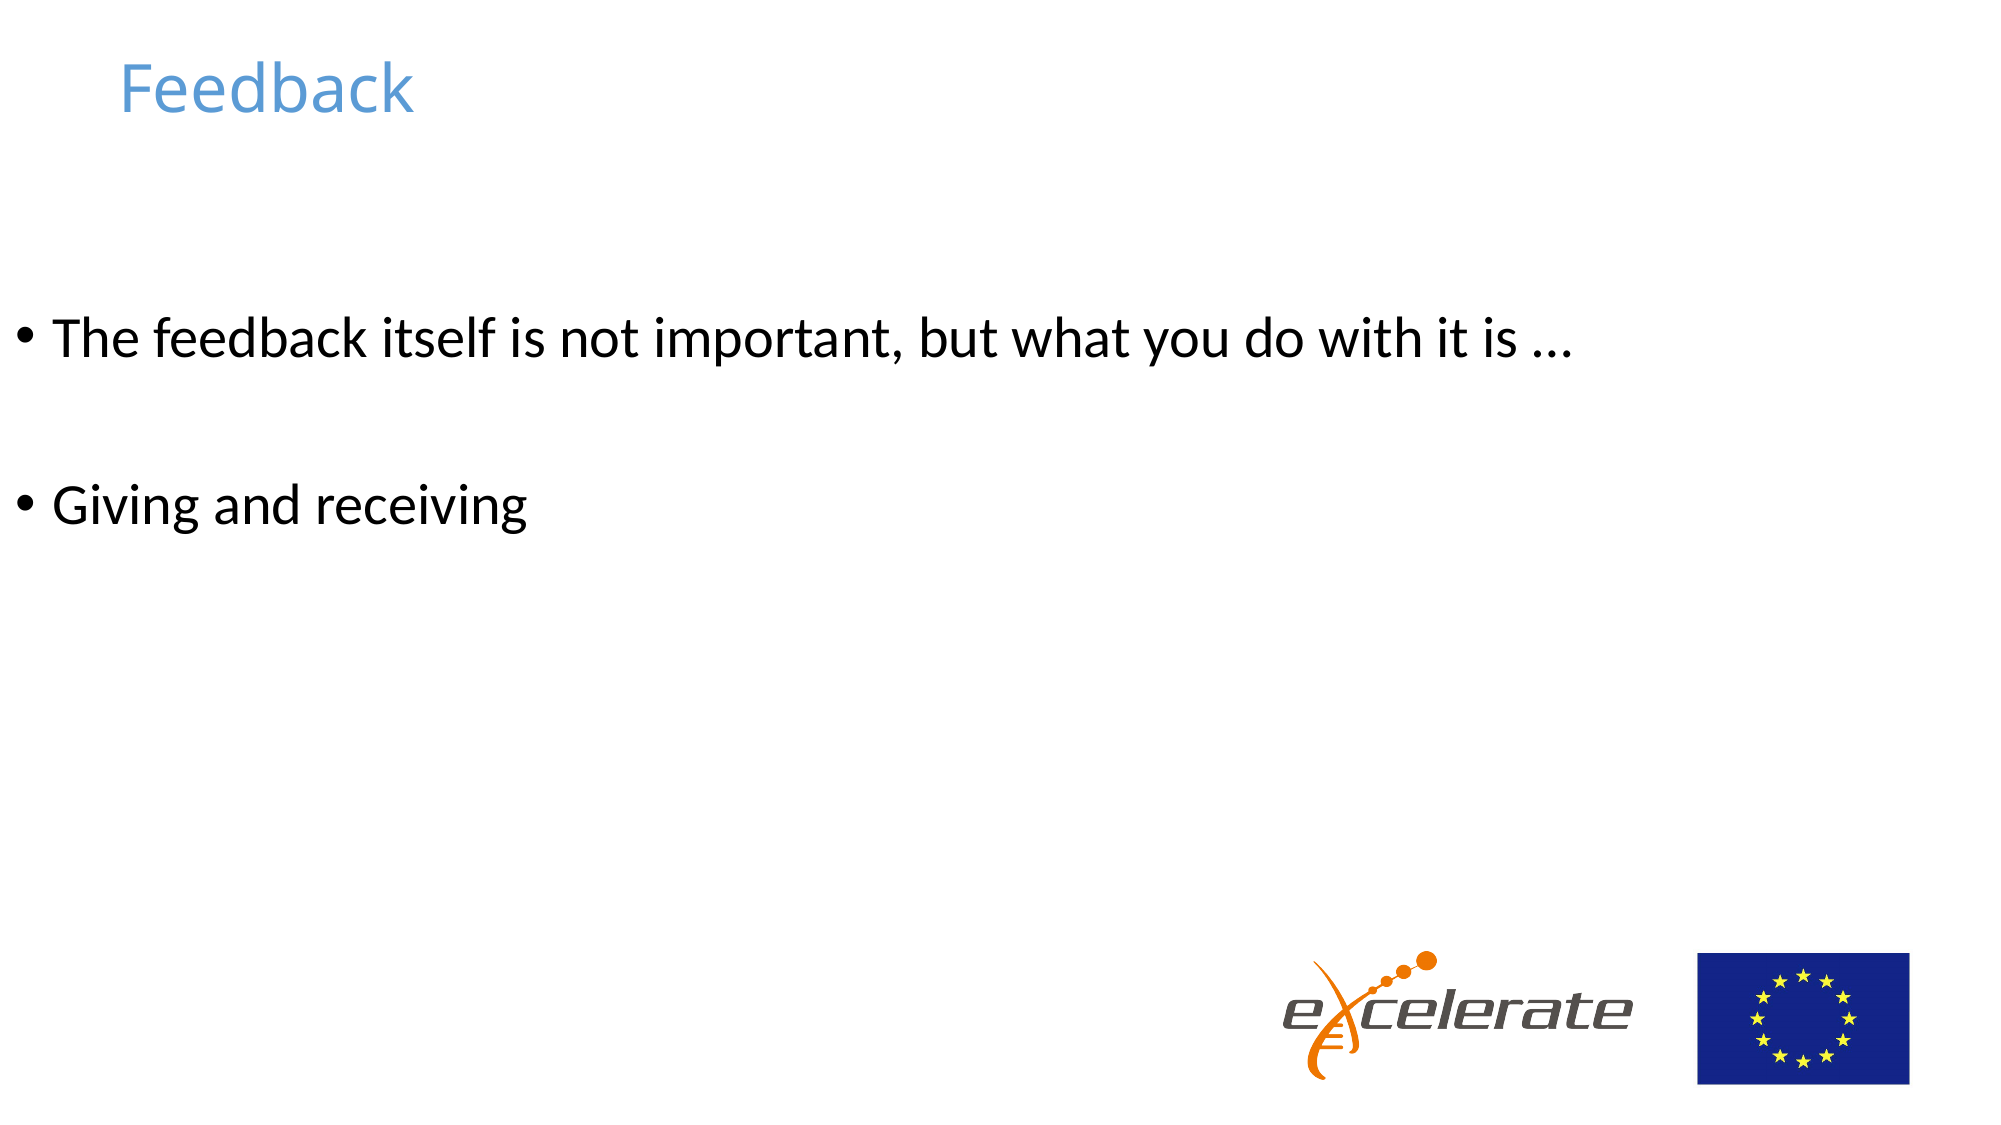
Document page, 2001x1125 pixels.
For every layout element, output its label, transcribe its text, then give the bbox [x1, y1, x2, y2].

list The feedback itself is not important, but what you do with it is … Giving and receiving [0, 299, 1725, 1014]
picture [1693, 949, 1913, 1088]
picture [1283, 1014, 1633, 1080]
title Feedback [118, 54, 1902, 138]
